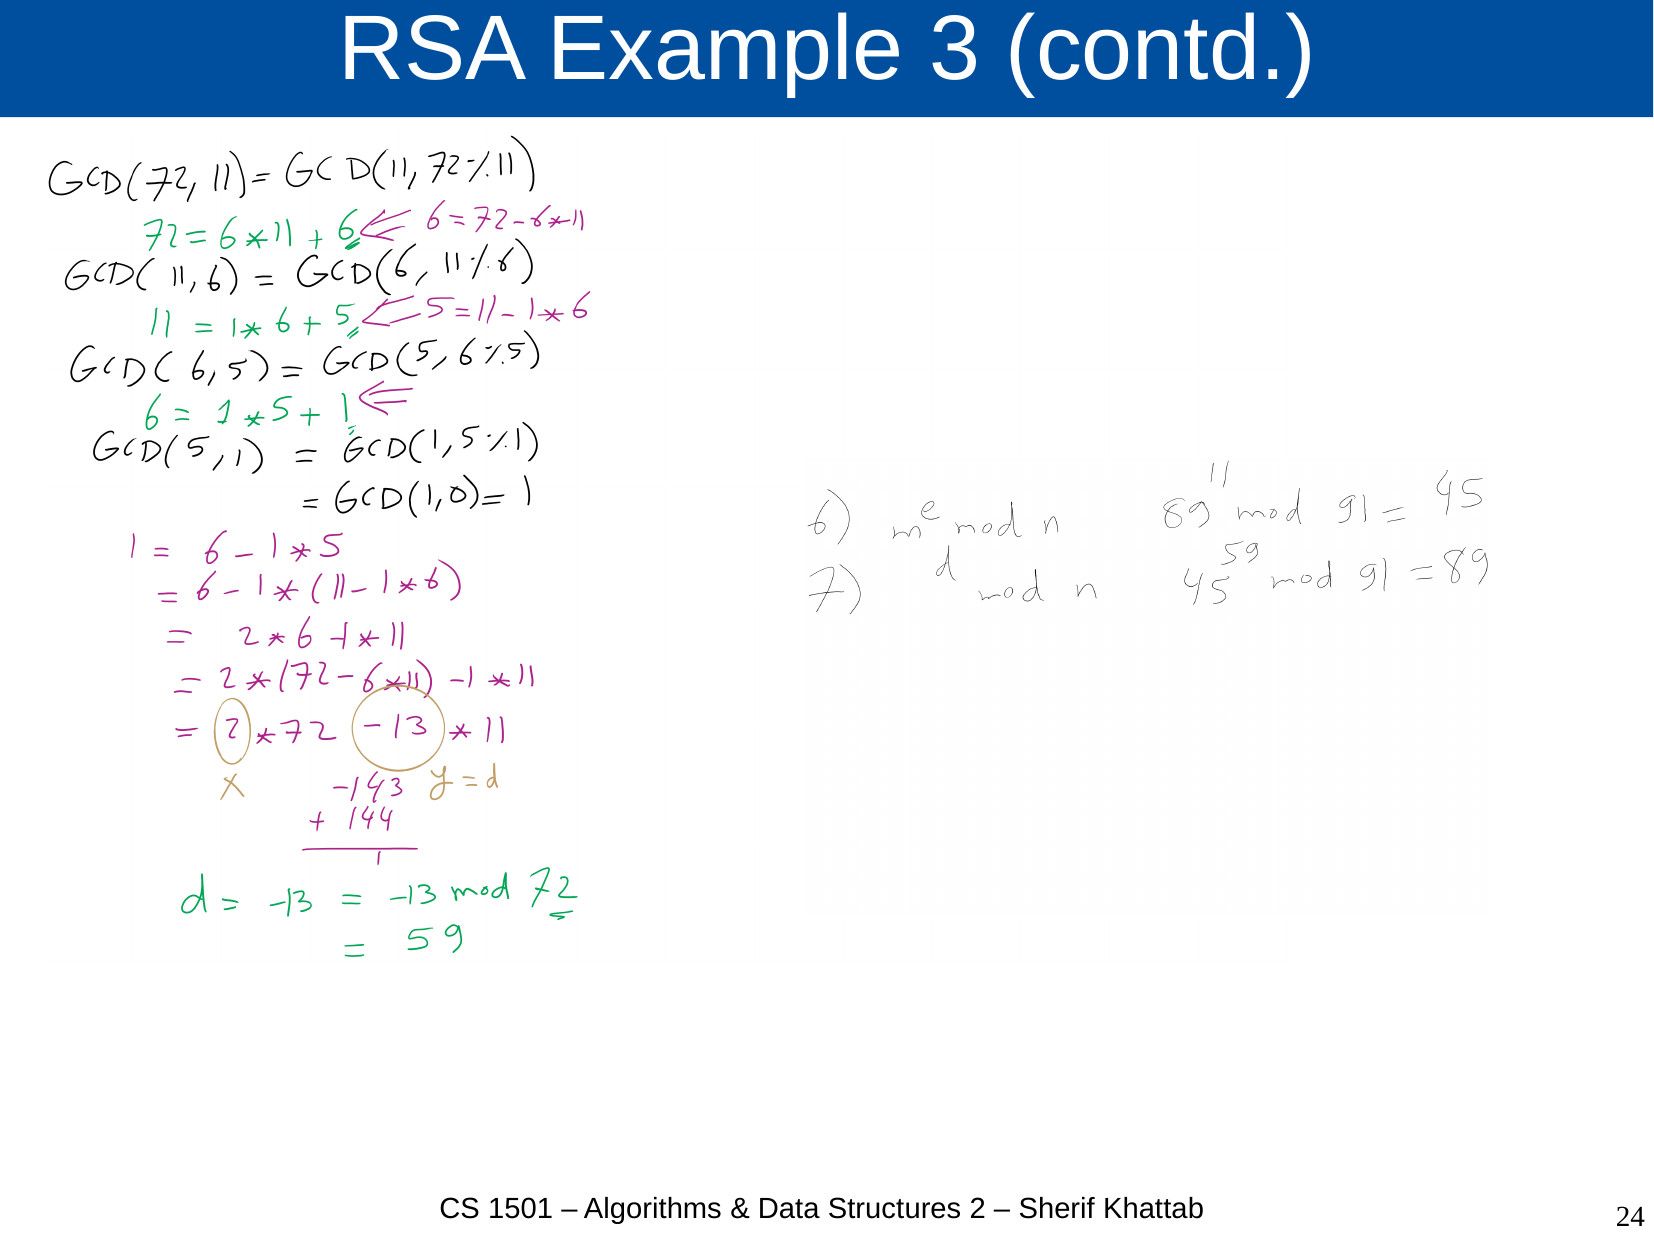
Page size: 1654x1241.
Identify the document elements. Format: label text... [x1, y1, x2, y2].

title RSA Example 3 (contd.) [0, 0, 1654, 118]
slide_number 24 [1265, 1199, 1646, 1241]
picture [43, 131, 1489, 961]
footer CS 1501 – Algorithms & Data Structures 2 – Sherif Khattab [407, 1191, 1238, 1241]
